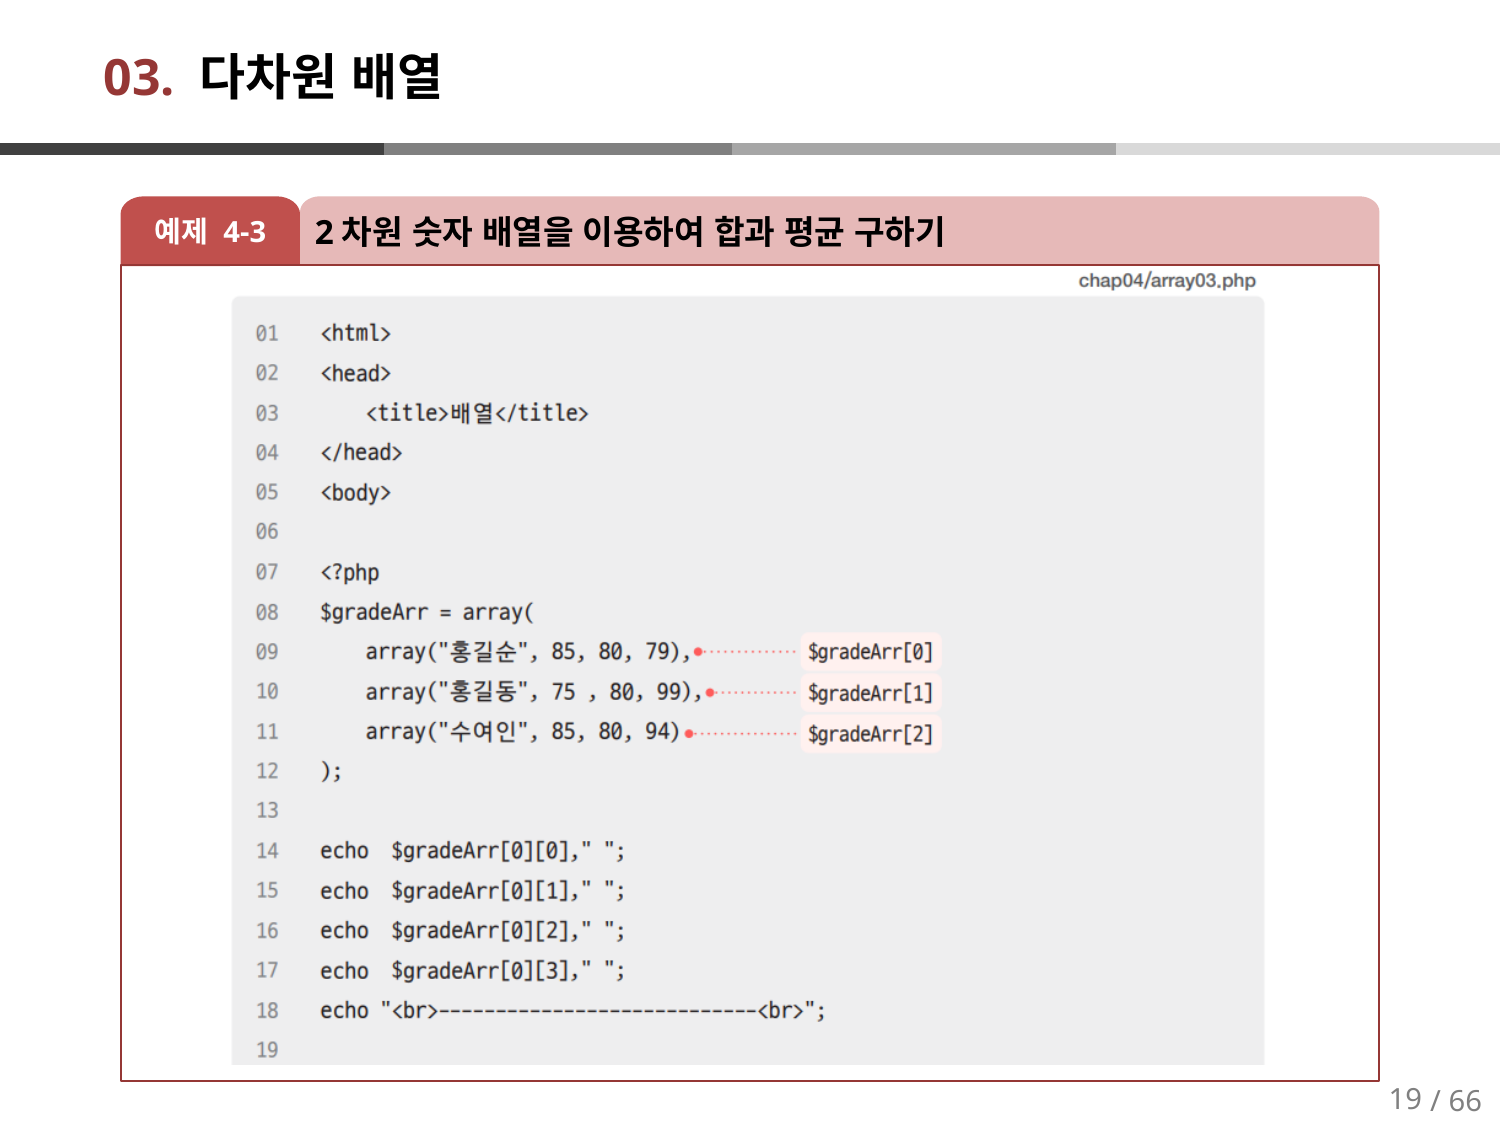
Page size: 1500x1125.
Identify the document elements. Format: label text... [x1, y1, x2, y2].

picture [229, 266, 1271, 1065]
title 03. 다차원 배열 [88, 30, 1211, 121]
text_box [120, 196, 1380, 1081]
